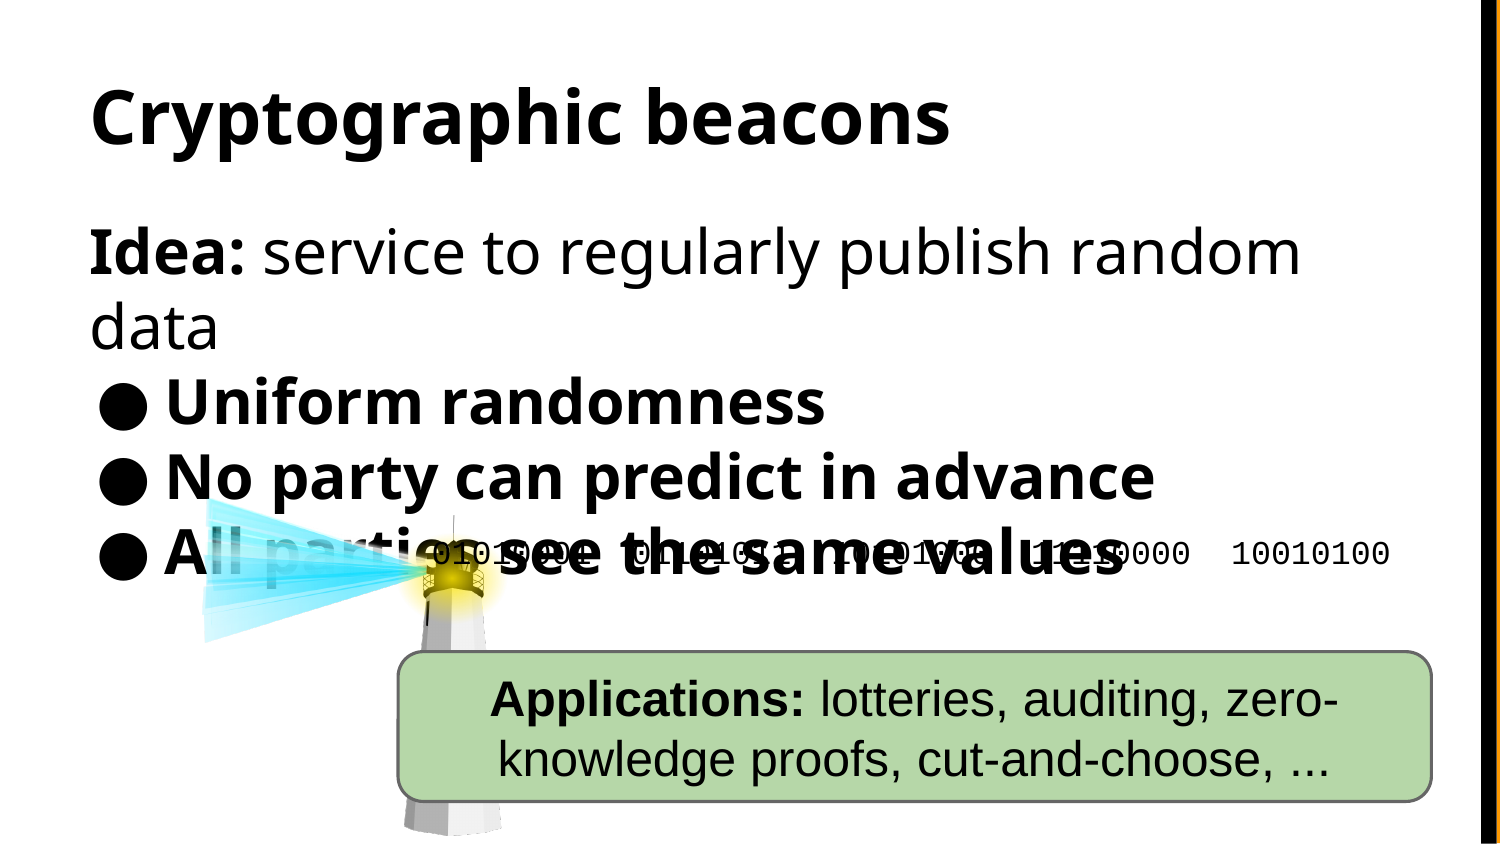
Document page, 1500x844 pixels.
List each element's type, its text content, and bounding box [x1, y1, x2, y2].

text_box Idea: service to regularly publish random data Uniform randomness No party can predict in advance All parties see the same values [74, 196, 1452, 760]
picture [201, 492, 508, 836]
text_box Applications: lotteries, auditing, zero-knowledge proofs, cut-and-choose, ... [513, 651, 1432, 802]
text_box Cryptographic beacons [74, 33, 1452, 175]
text_box 01010001 01101011 10101000 11110000 10010100 [513, 516, 1479, 598]
